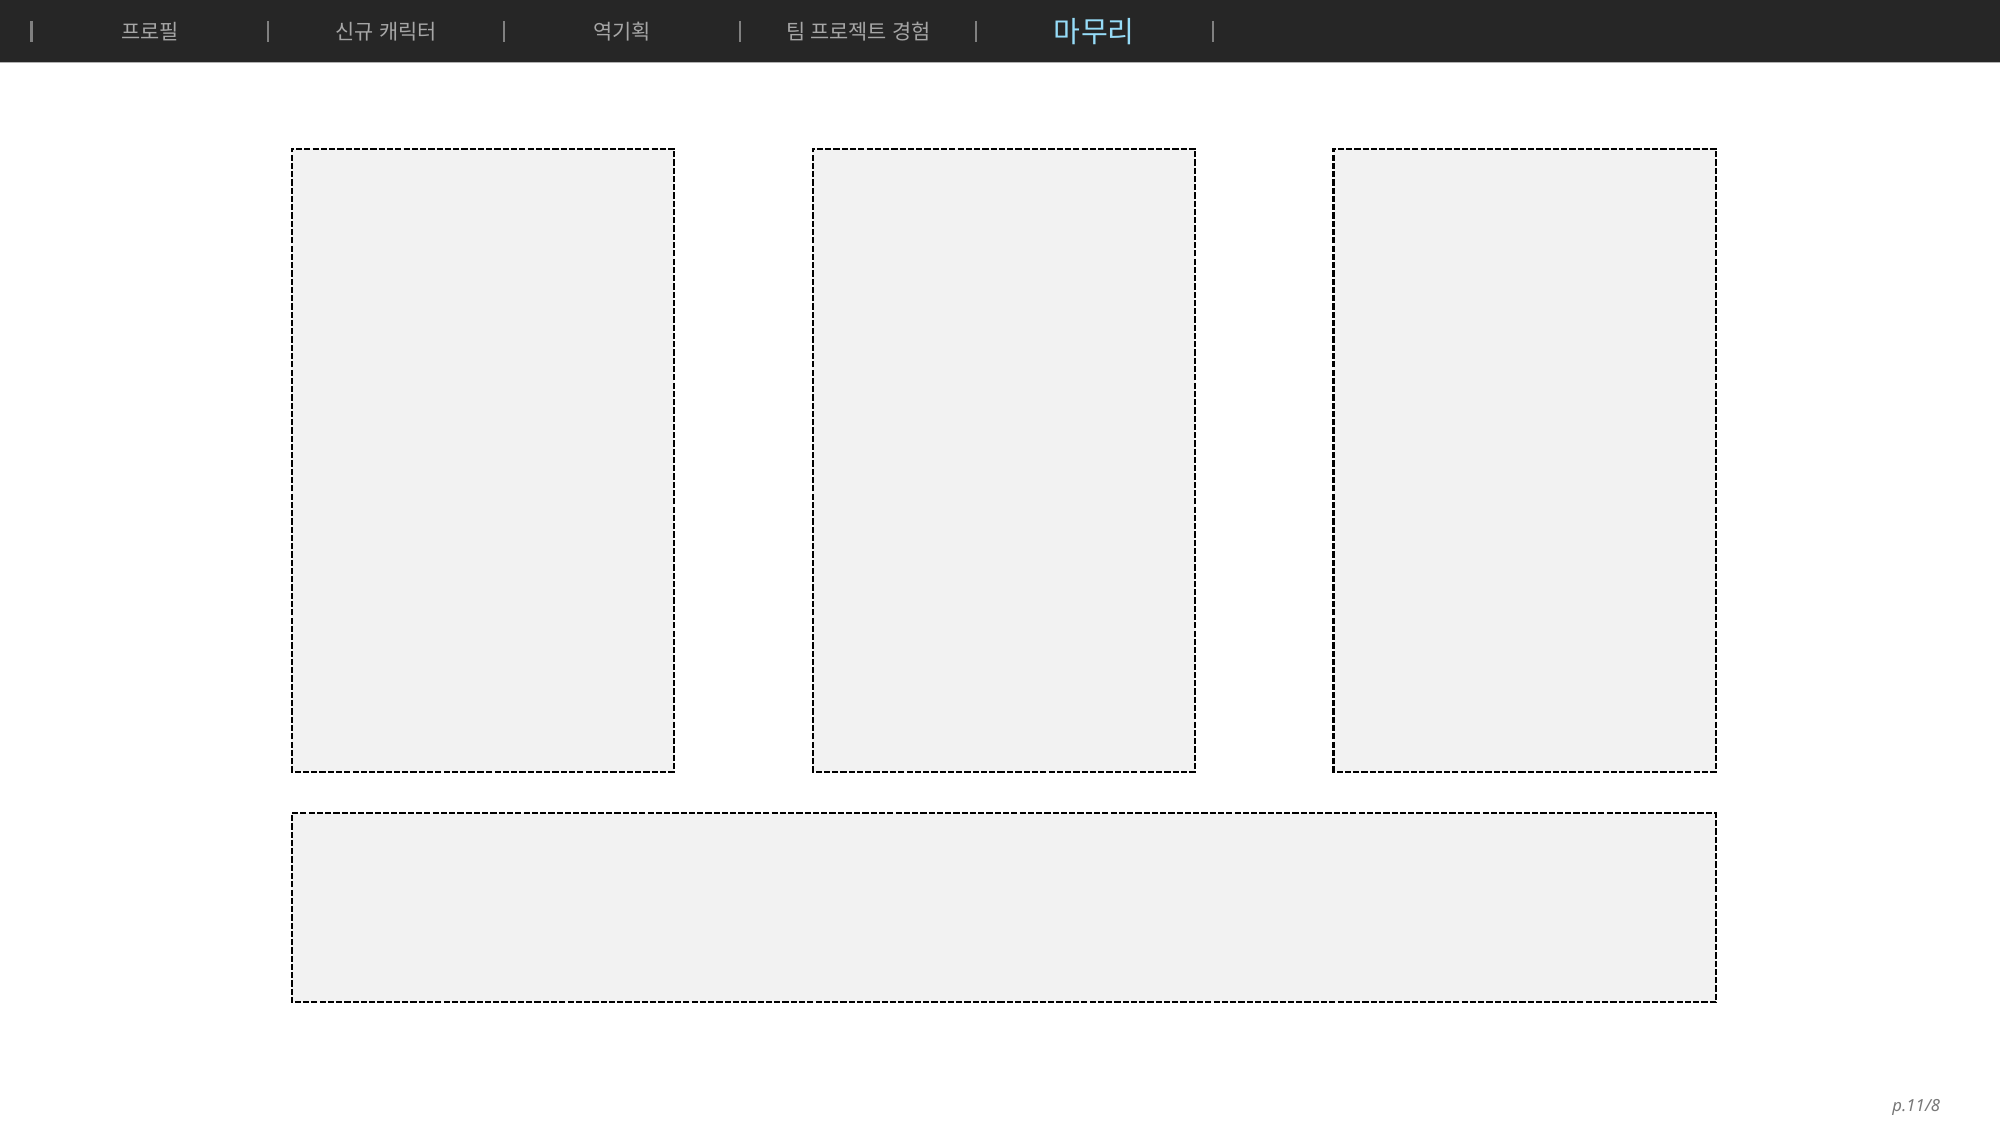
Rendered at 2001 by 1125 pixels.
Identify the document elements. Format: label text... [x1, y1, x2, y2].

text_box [0, 0, 2000, 64]
text_box [290, 147, 675, 773]
text_box [290, 812, 1717, 1004]
text_box [811, 147, 1196, 773]
text_box [1332, 147, 1717, 773]
slide_number p.11/8 [1889, 1095, 1941, 1116]
